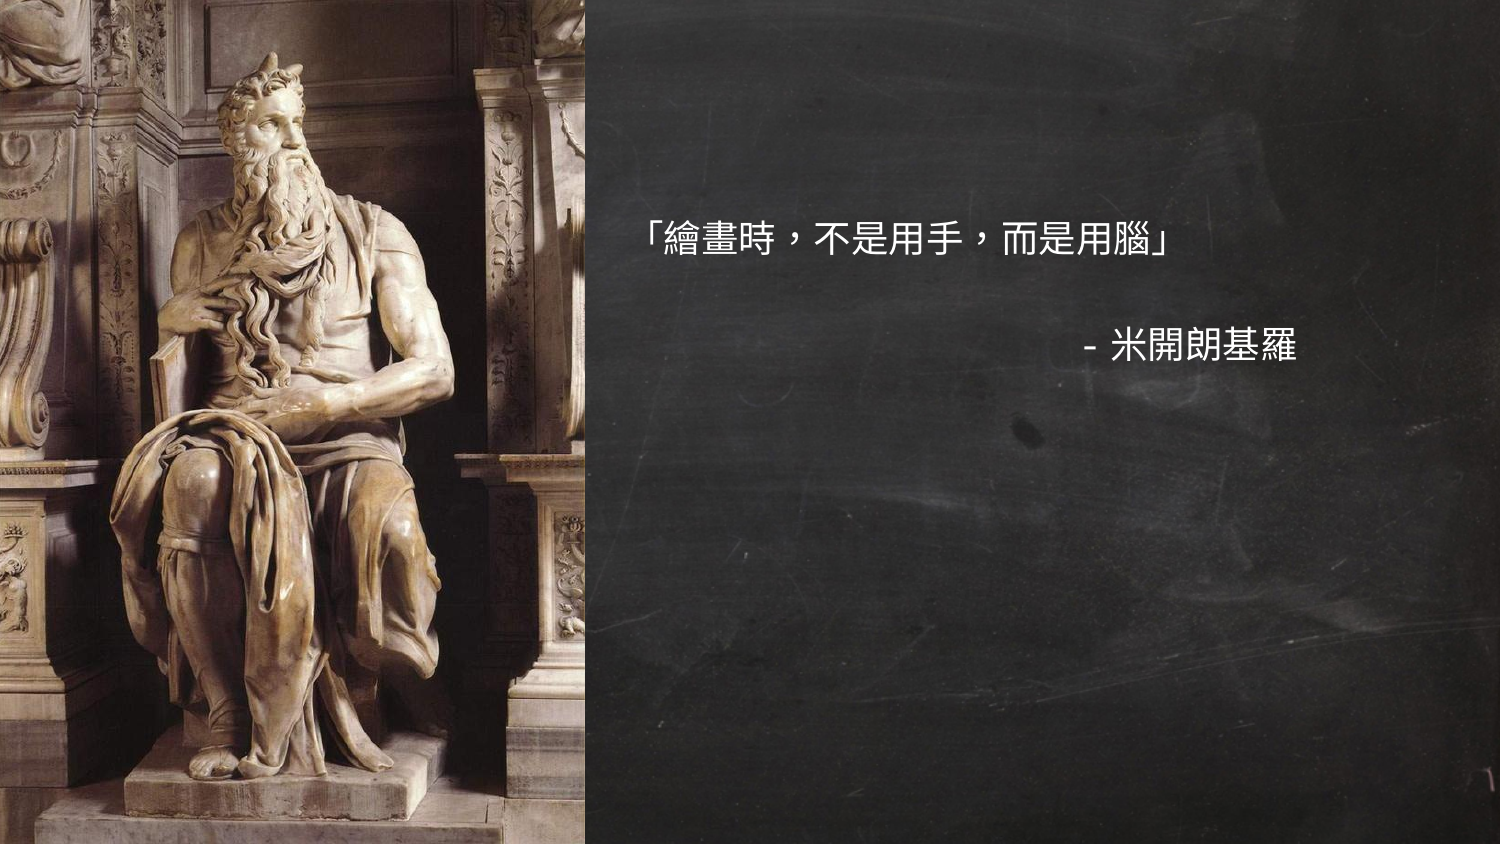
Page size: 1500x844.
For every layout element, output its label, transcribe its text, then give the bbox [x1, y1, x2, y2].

text_box 「繪畫時，不是用手，而是用腦」 [611, 207, 1204, 268]
picture [0, 0, 1500, 844]
text_box -米開朗基羅 [1063, 313, 1313, 374]
